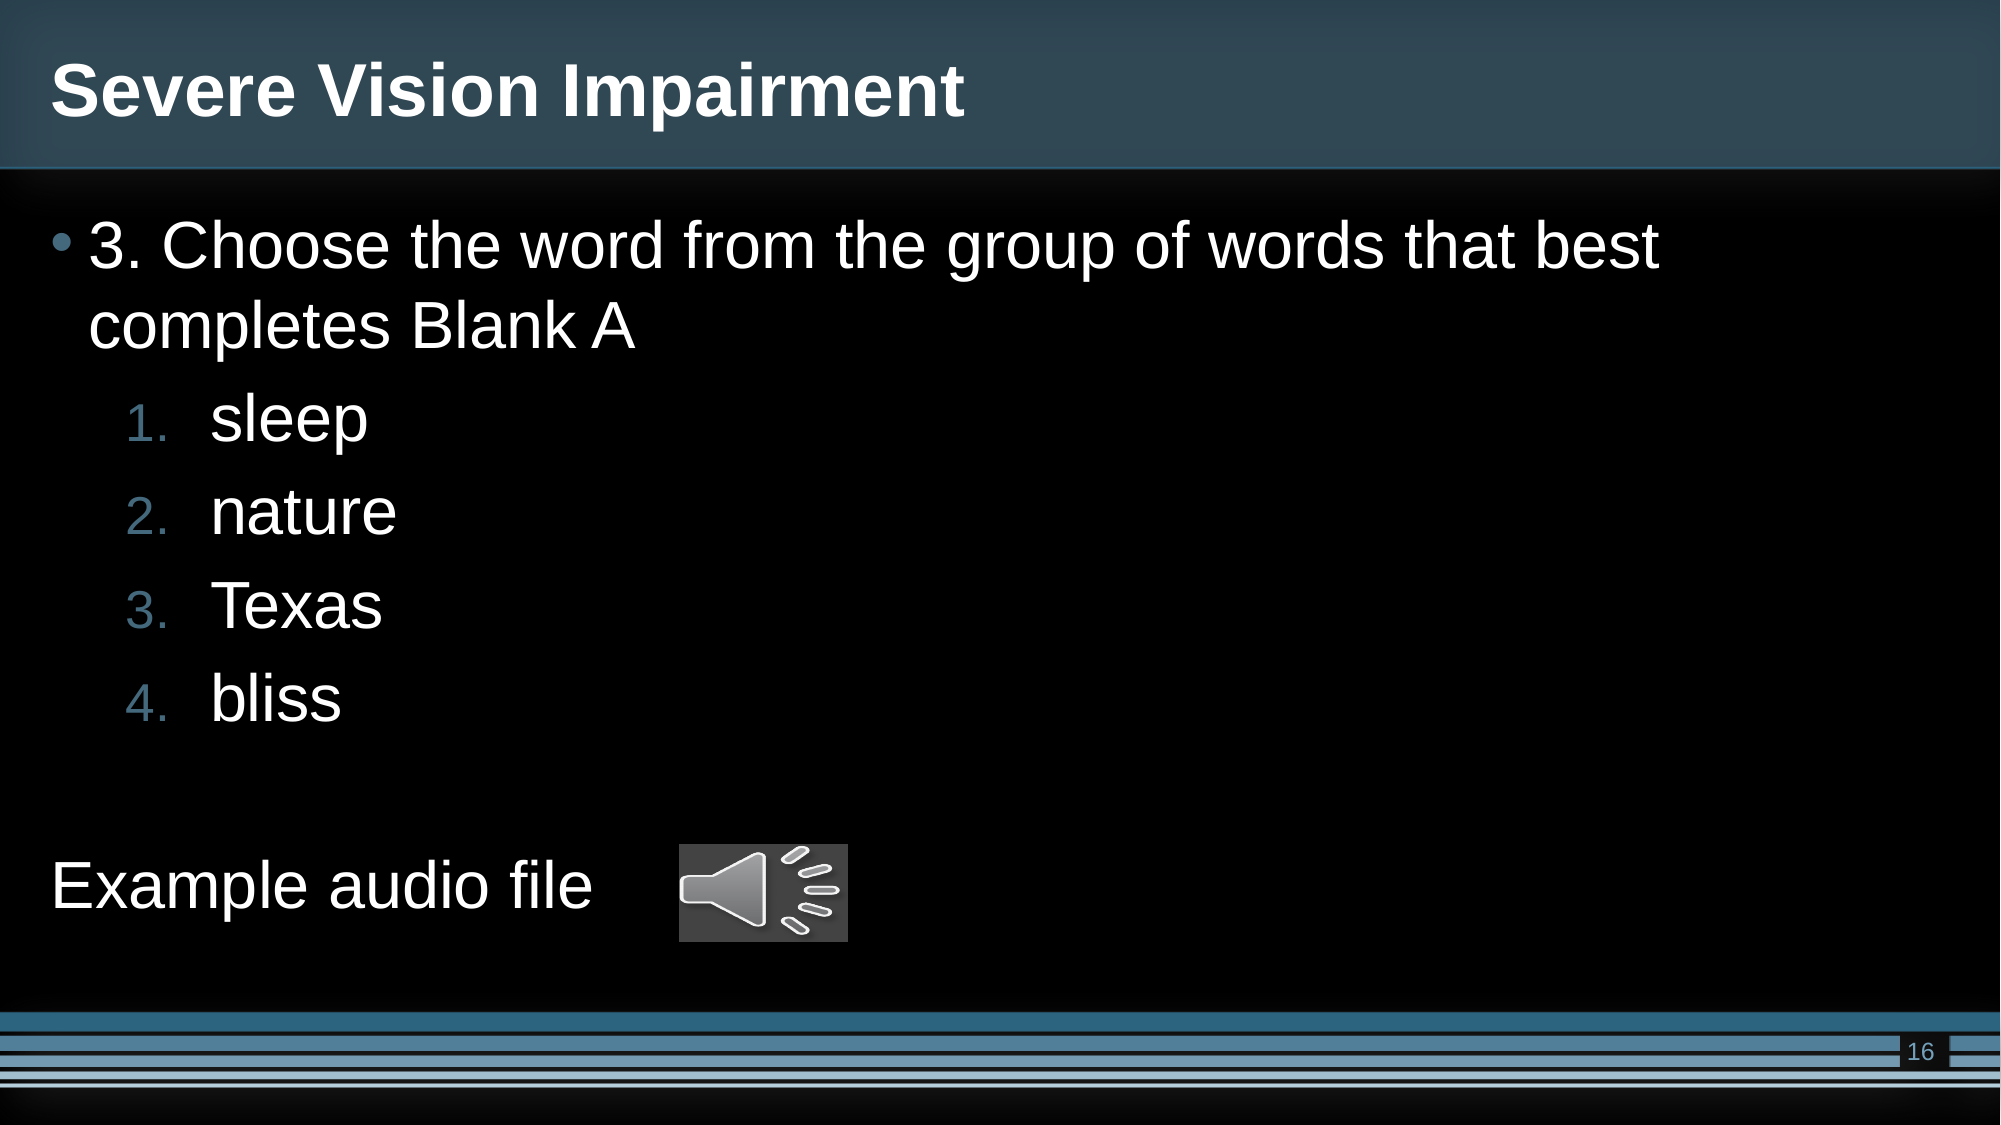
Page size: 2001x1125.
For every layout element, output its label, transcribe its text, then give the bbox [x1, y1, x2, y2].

slide_number 16 [1894, 1031, 1947, 1071]
list 3. Choose the word from the group of words that best completes Blank A sleep nature Texas bliss Example audio file [50, 201, 1950, 1005]
title Severe Vision Impairment [50, 34, 1950, 161]
picture [0, 0, 2000, 1088]
